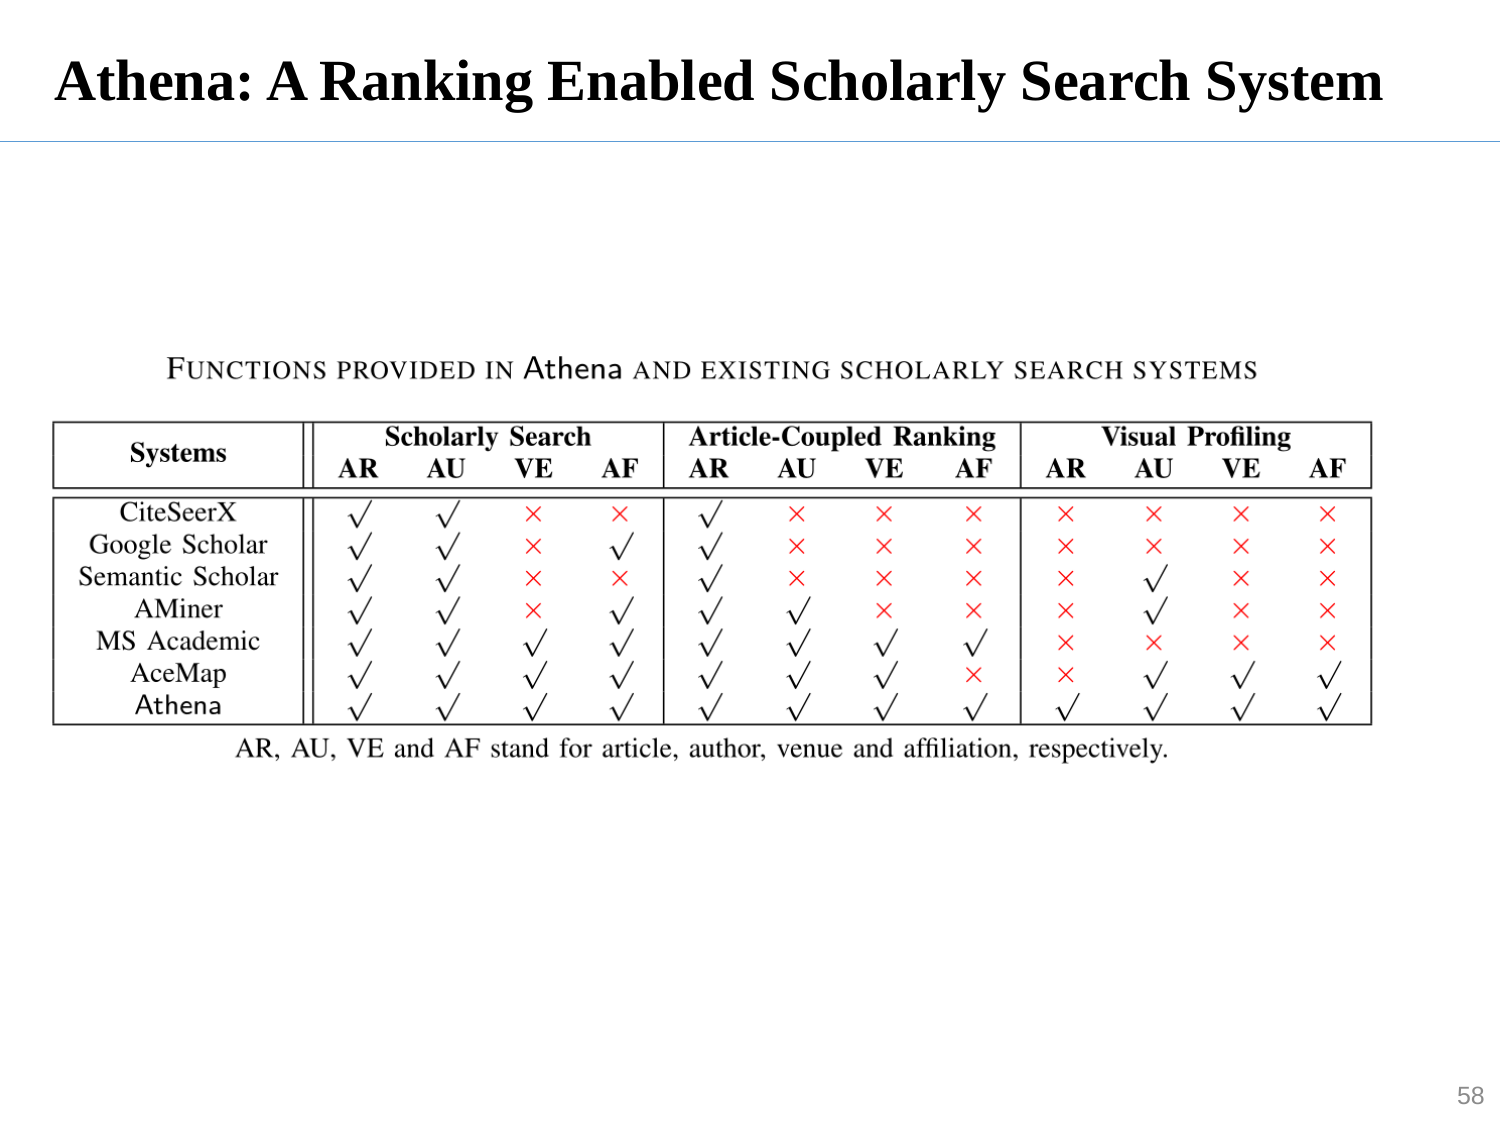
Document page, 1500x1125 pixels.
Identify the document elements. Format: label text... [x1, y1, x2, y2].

picture [0, 351, 1465, 795]
title Athena: A Ranking Enabled Scholarly Search System [39, 18, 1454, 145]
slide_number 58 [1162, 1065, 1500, 1125]
